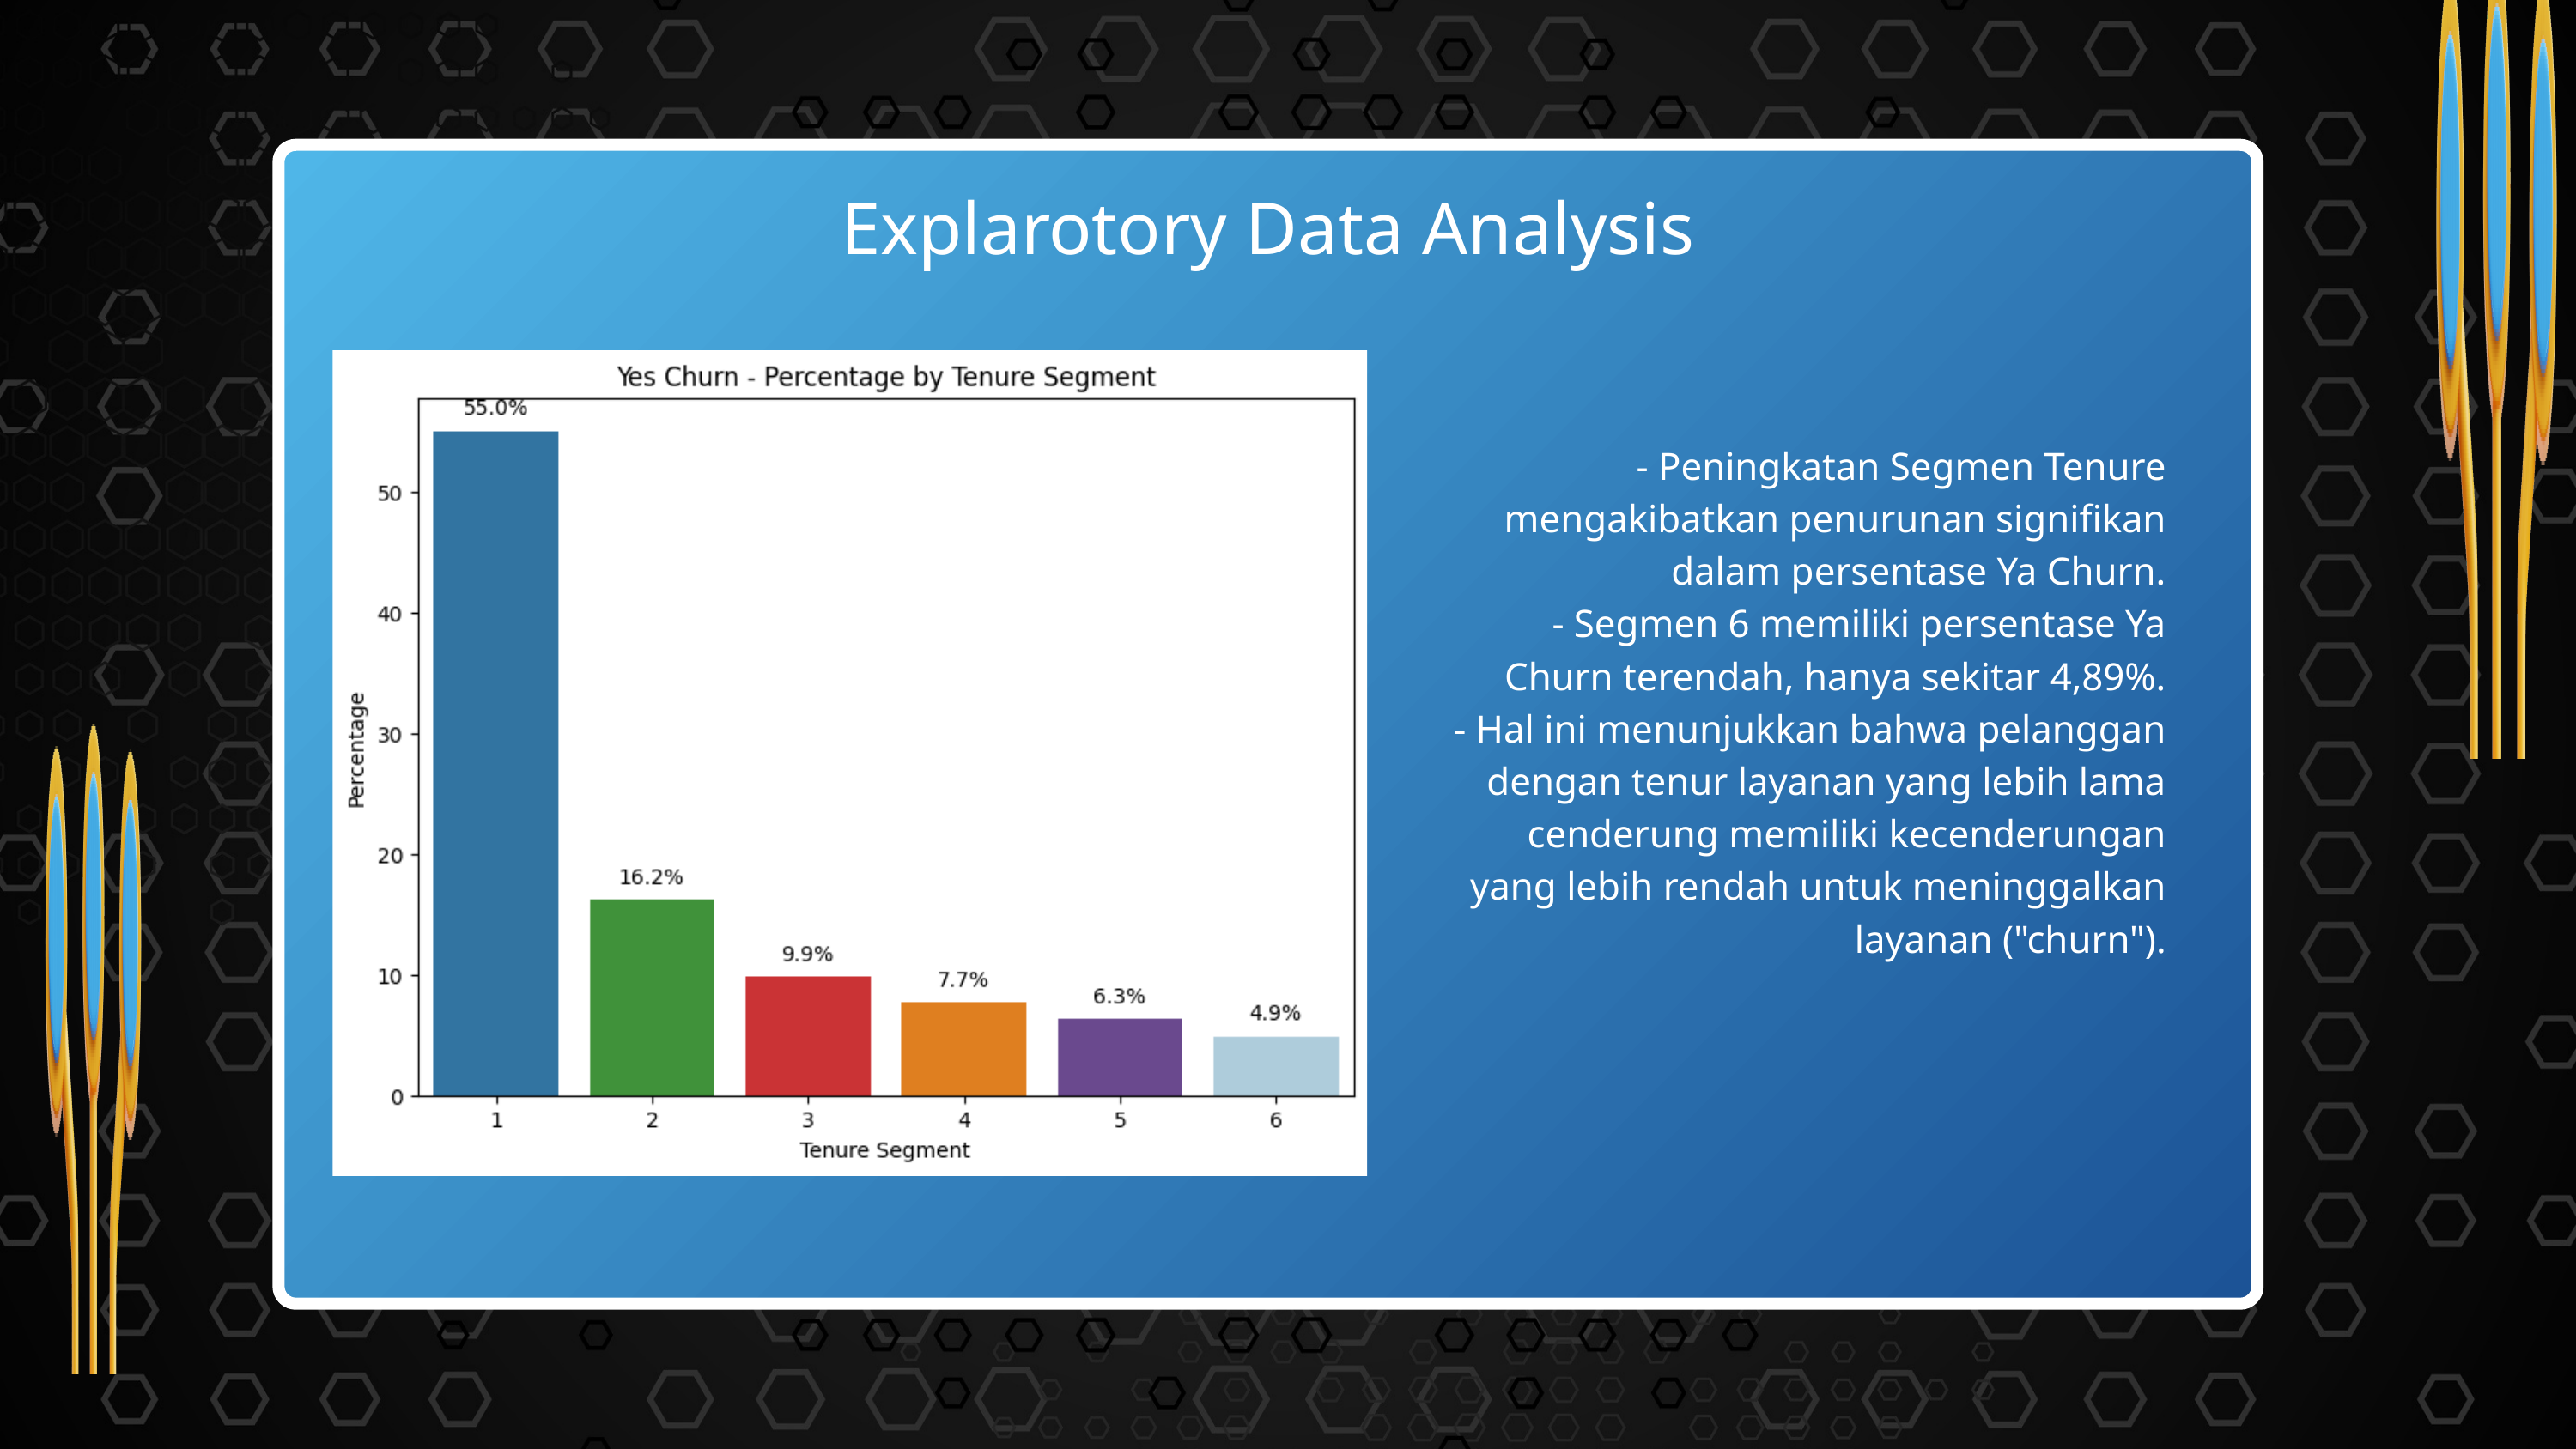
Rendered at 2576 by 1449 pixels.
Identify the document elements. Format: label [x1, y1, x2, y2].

text_box [278, 144, 2258, 1304]
text_box [0, 0, 2576, 1449]
text_box [0, 724, 157, 1374]
text_box [2379, 0, 2576, 759]
